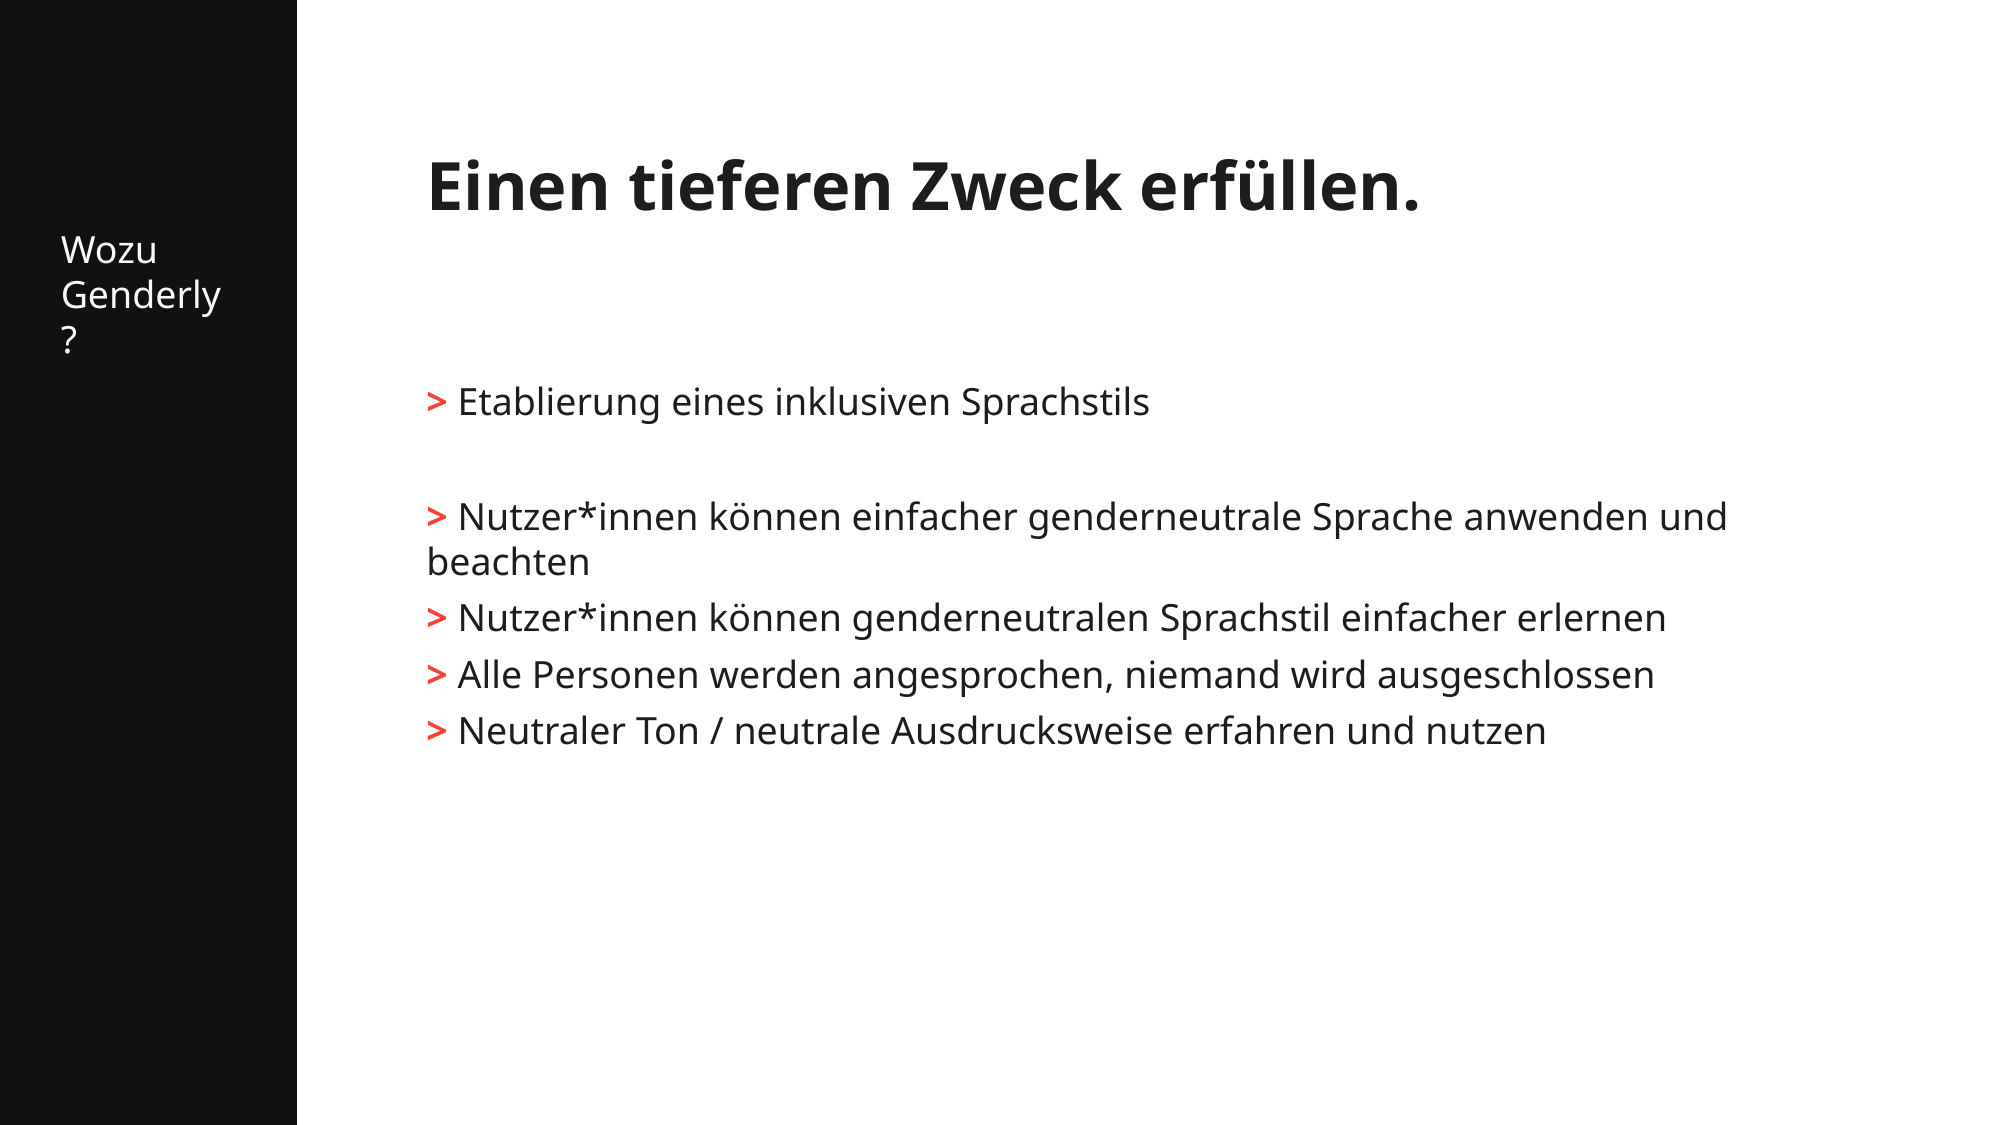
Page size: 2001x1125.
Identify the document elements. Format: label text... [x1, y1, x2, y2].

text_box [0, 0, 298, 1125]
text_box Einen tieferen Zweck erfüllen. [426, 143, 1607, 224]
text_box > Etablierung eines inklusiven Sprachstils > Nutzer*innen können einfacher genderneutrale Sprache anwenden und beachten > Nutzer*innen können genderneutralen Sprachstil einfacher erlernen > Alle Personen werden angesprochen, niemand wird ausgeschlossen > Neutraler Ton / neutrale Ausdrucksweise erfahren und nutzen [426, 378, 1868, 752]
text_box Wozu Genderly? [60, 250, 236, 336]
